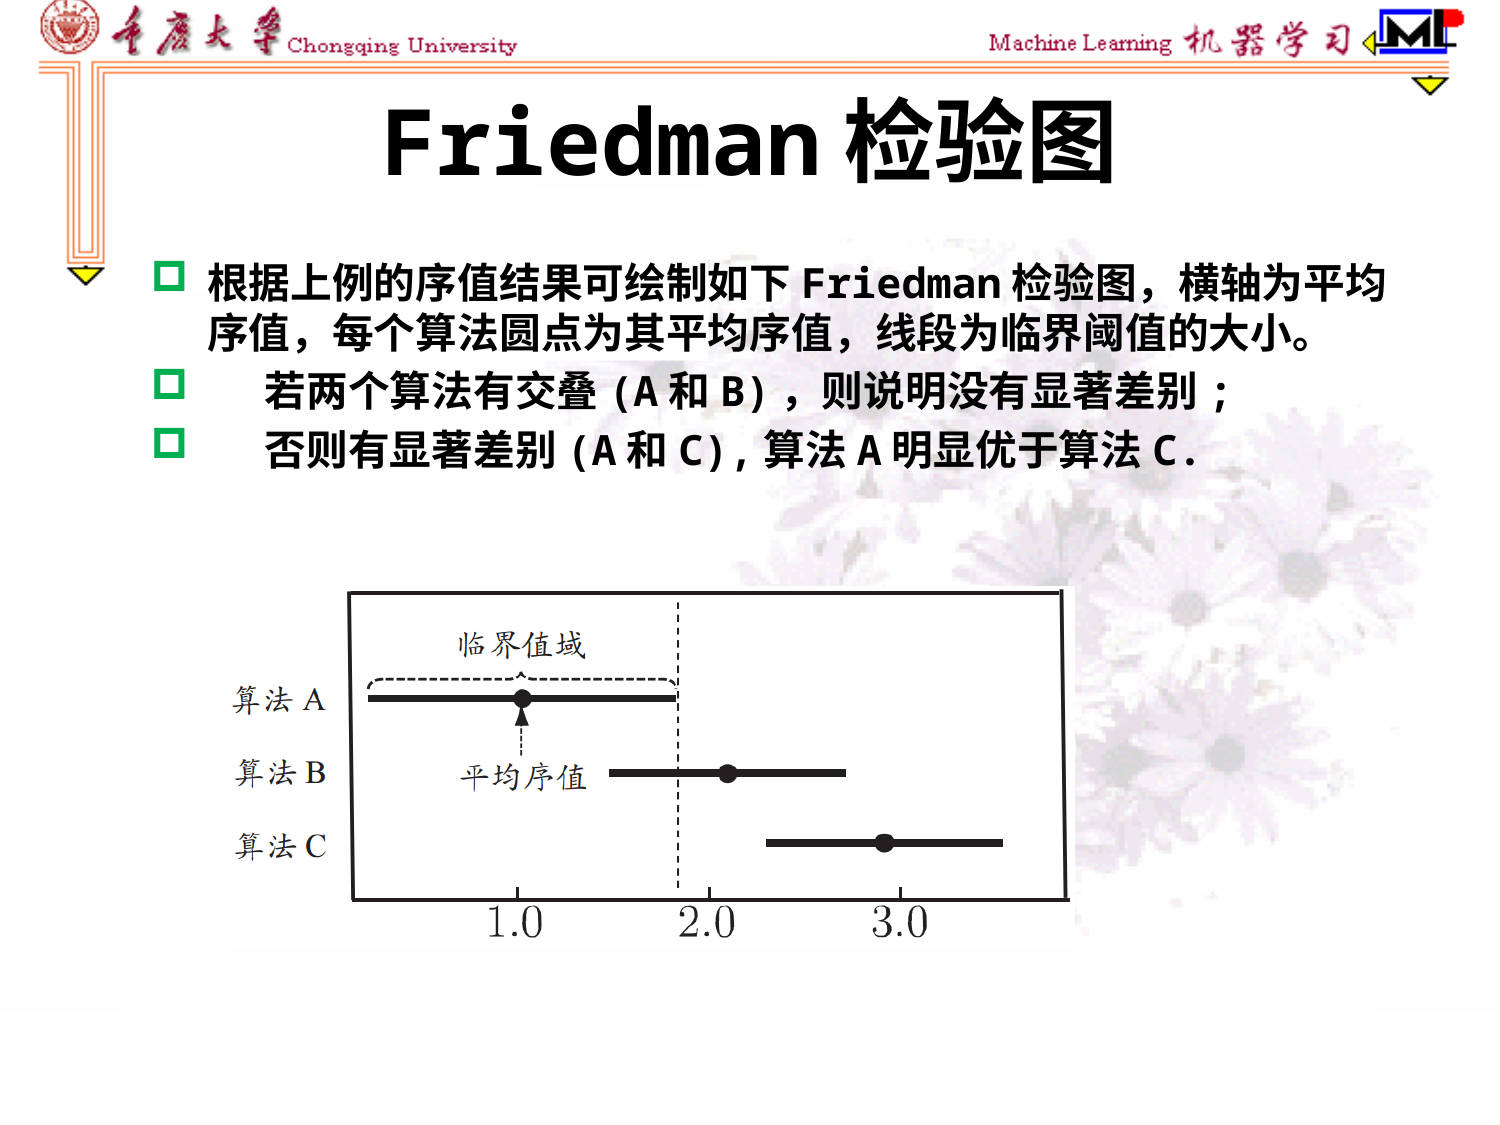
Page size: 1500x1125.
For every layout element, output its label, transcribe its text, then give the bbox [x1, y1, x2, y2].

list 根据上例的序值结果可绘制如下Friedman检验图，横轴为平均序值，每个算法圆点为其平均序值，线段为临界阈值的大小。 若两个算法有交叠(A和B)，则说明没有显著差别; 否则有显著差别(A和C),算法A明显优于算法C. [135, 249, 1424, 528]
title Friedman检验图 [75, 45, 1425, 233]
picture [0, 0, 1500, 1032]
